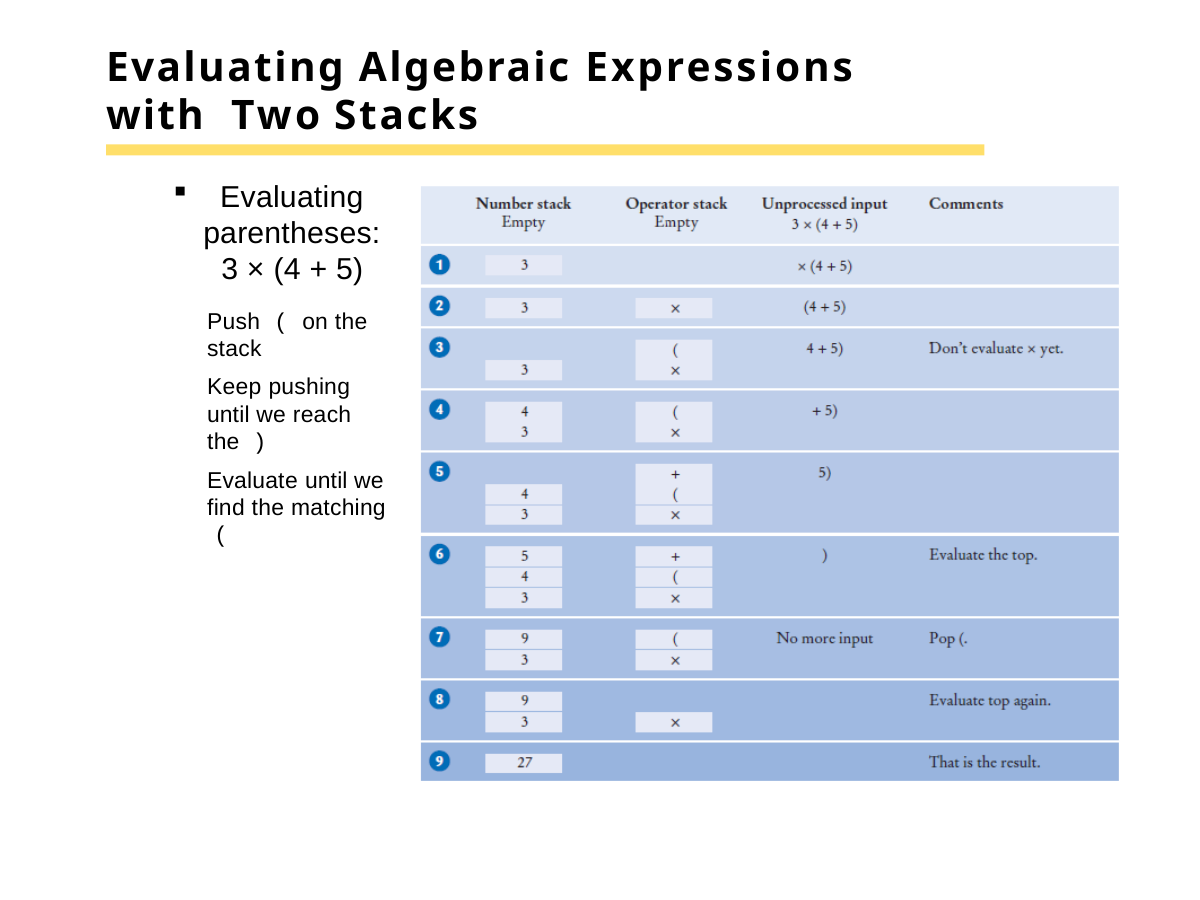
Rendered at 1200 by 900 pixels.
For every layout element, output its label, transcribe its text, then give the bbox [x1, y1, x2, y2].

text_box Evaluating parentheses: 3 × (4 + 5) Push ( on the stack Keep pushing until we reach the ) Evaluate until we find the matching ( [149, 177, 388, 548]
title Evaluating Algebraic Expressions with Two Stacks [103, 41, 914, 192]
text_box [412, 175, 1128, 791]
text_box [914, 144, 985, 156]
